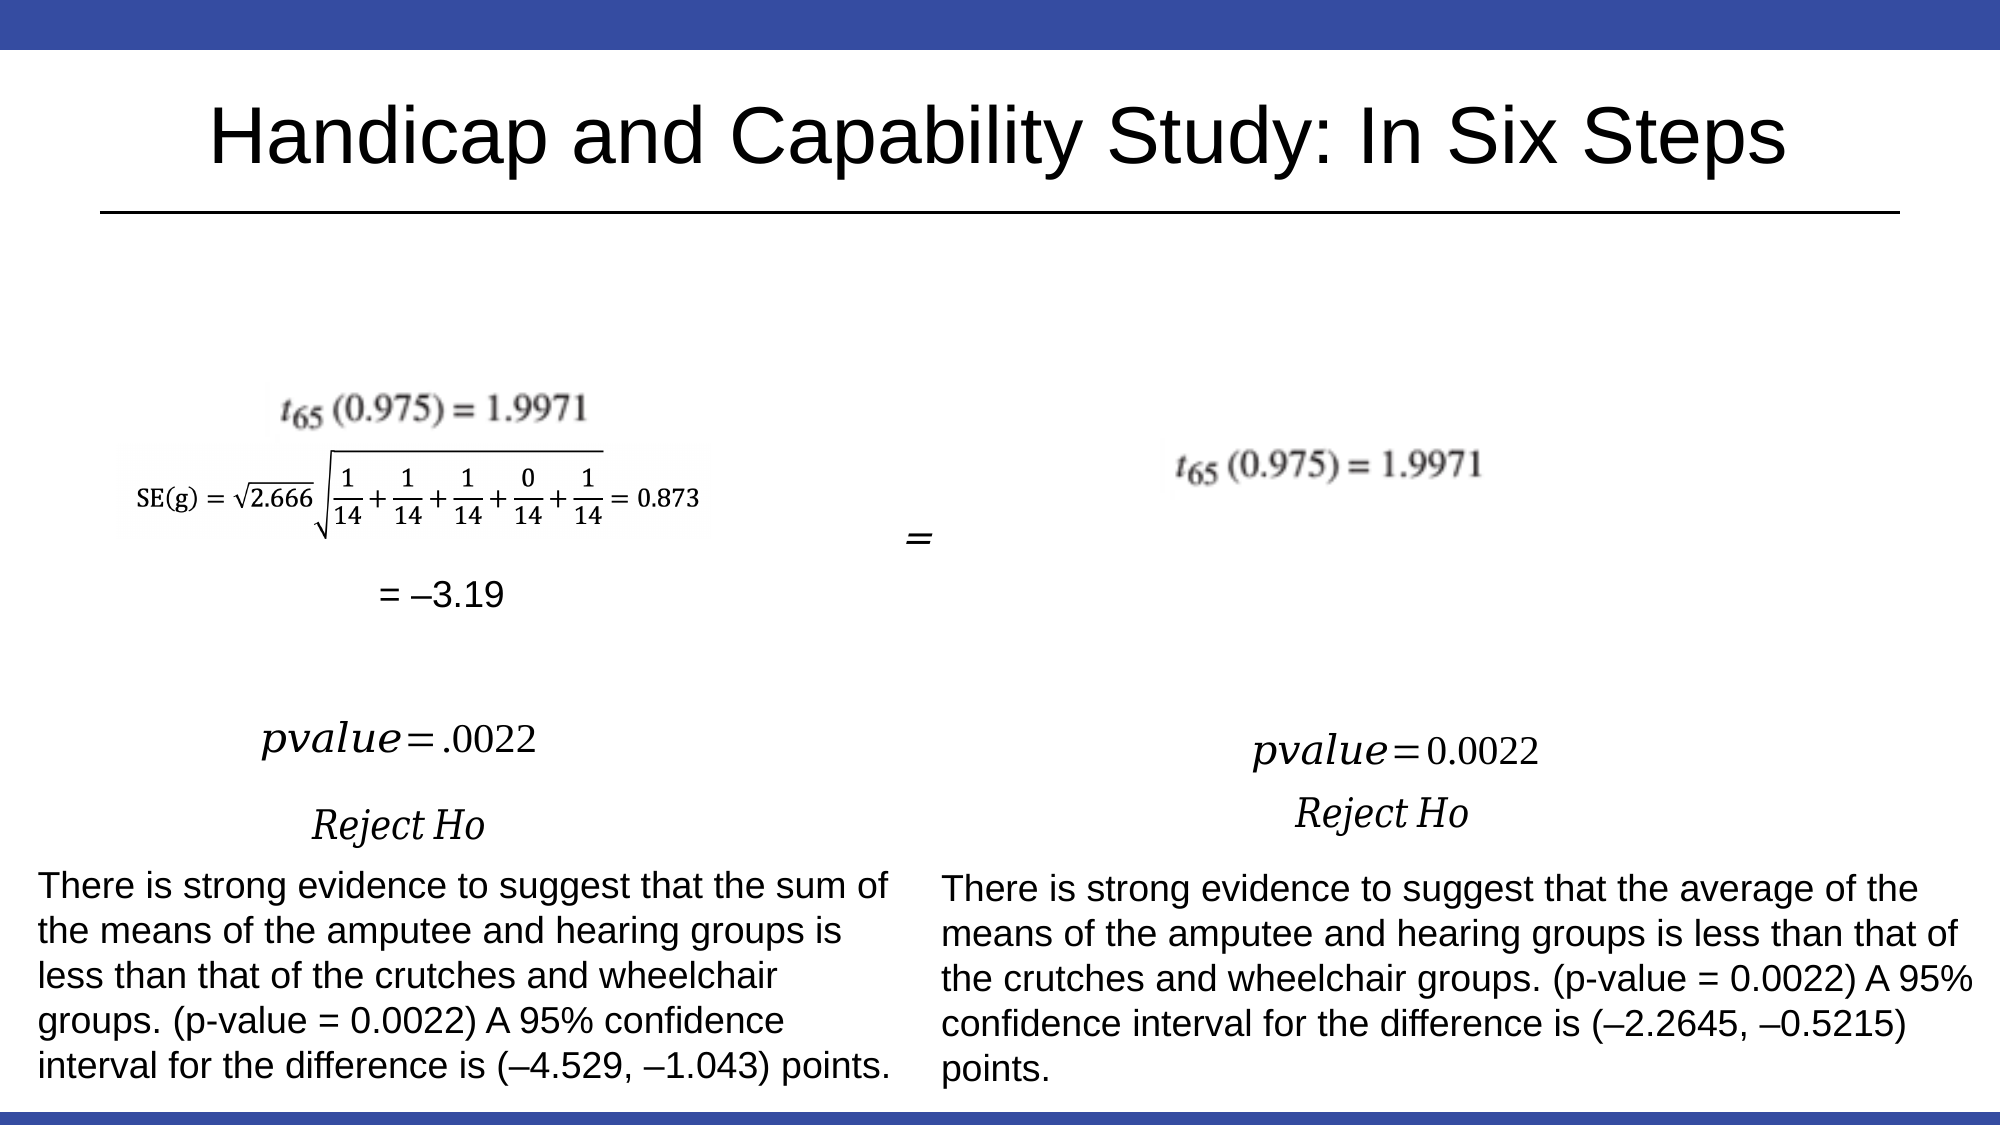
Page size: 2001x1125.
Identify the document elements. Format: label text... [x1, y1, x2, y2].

text_box There is strong evidence to suggest that the average of the means of the amputee and hearing groups is less than that of the crutches and wheelchair groups. (p-value = 0.0022) A 95% confidence interval for the difference is (–2.2645, –0.5215) points. [926, 856, 2000, 1096]
picture [1154, 432, 1492, 501]
picture [116, 375, 712, 539]
text_box There is strong evidence to suggest that the sum of the means of the amputee and hearing groups is less than that of the crutches and wheelchair groups. (p-value = 0.0022) A 95% confidence interval for the difference is (–4.529, –1.043) points. [22, 853, 909, 1094]
title Handicap and Capability Study: In Six Steps [99, 37, 1900, 225]
